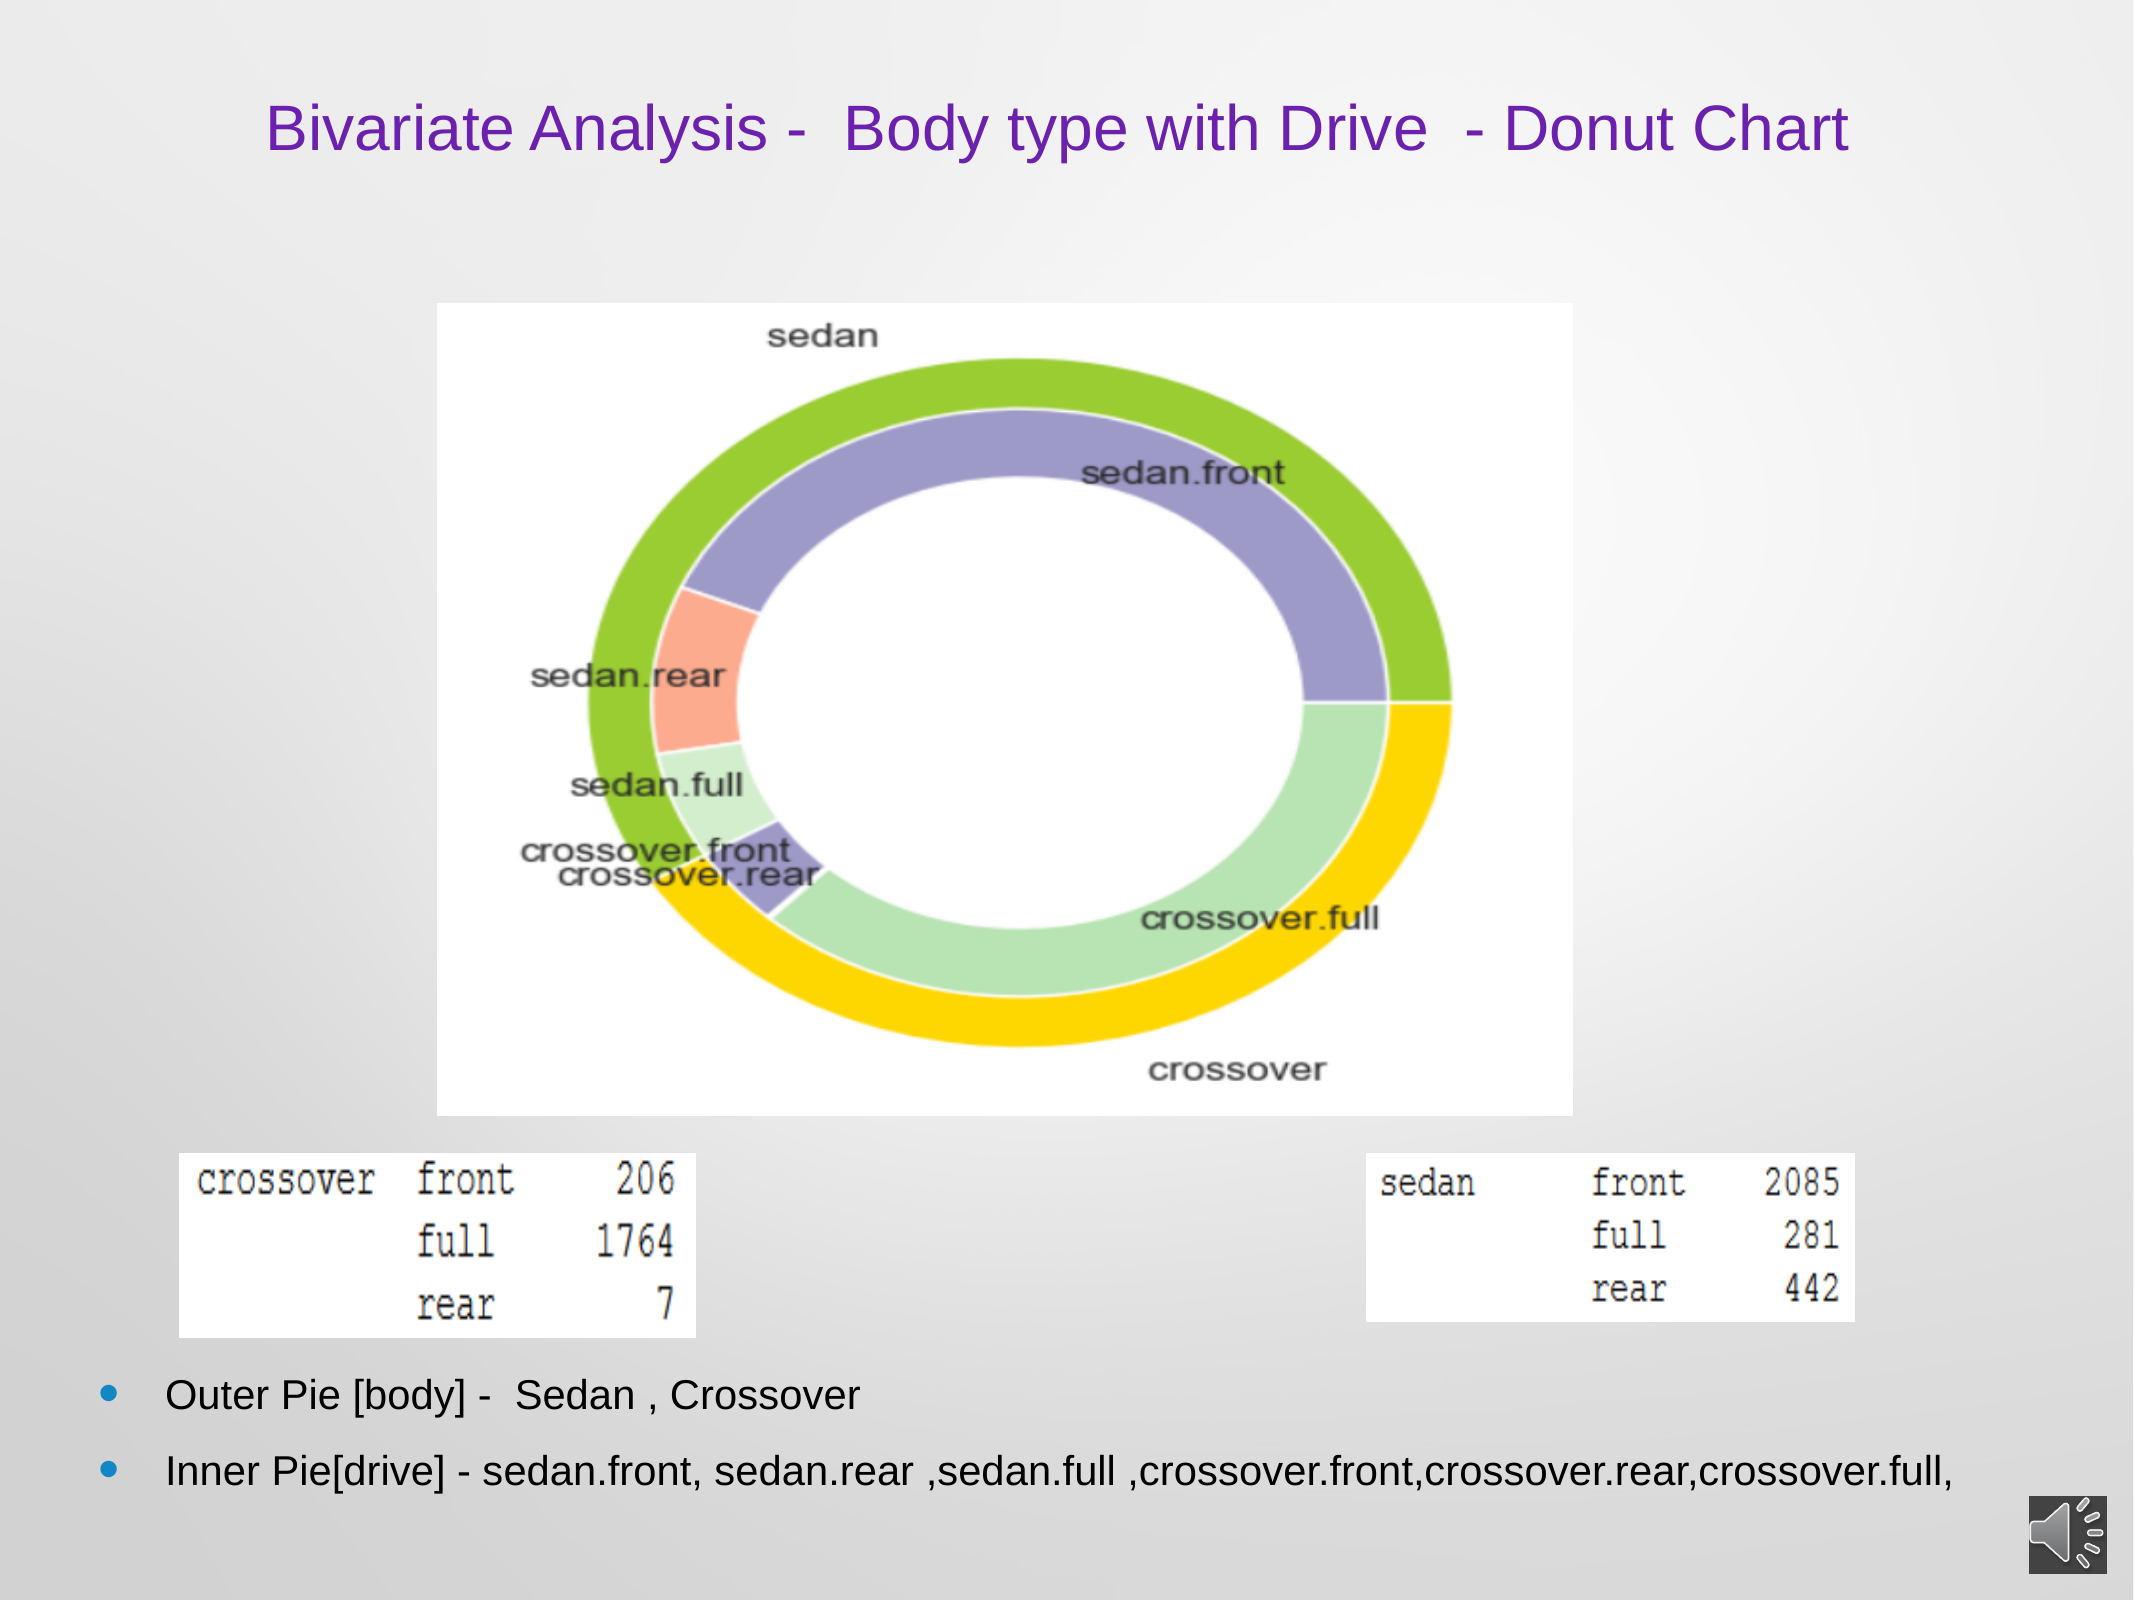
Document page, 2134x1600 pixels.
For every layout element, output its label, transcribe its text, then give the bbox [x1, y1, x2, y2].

title Bivariate Analysis - Body type with Drive - Donut Chart [4, 53, 1971, 273]
picture [1366, 1152, 1855, 1323]
list Outer Pie [body] - Sedan , Crossover Inner Pie[drive] - sedan.front, sedan.rear ,sedan.full ,crossover.front,crossover.rear,crossover.full, [83, 125, 2134, 1600]
picture [2028, 1494, 2109, 1576]
picture [178, 1152, 696, 1339]
picture [437, 303, 1573, 1116]
